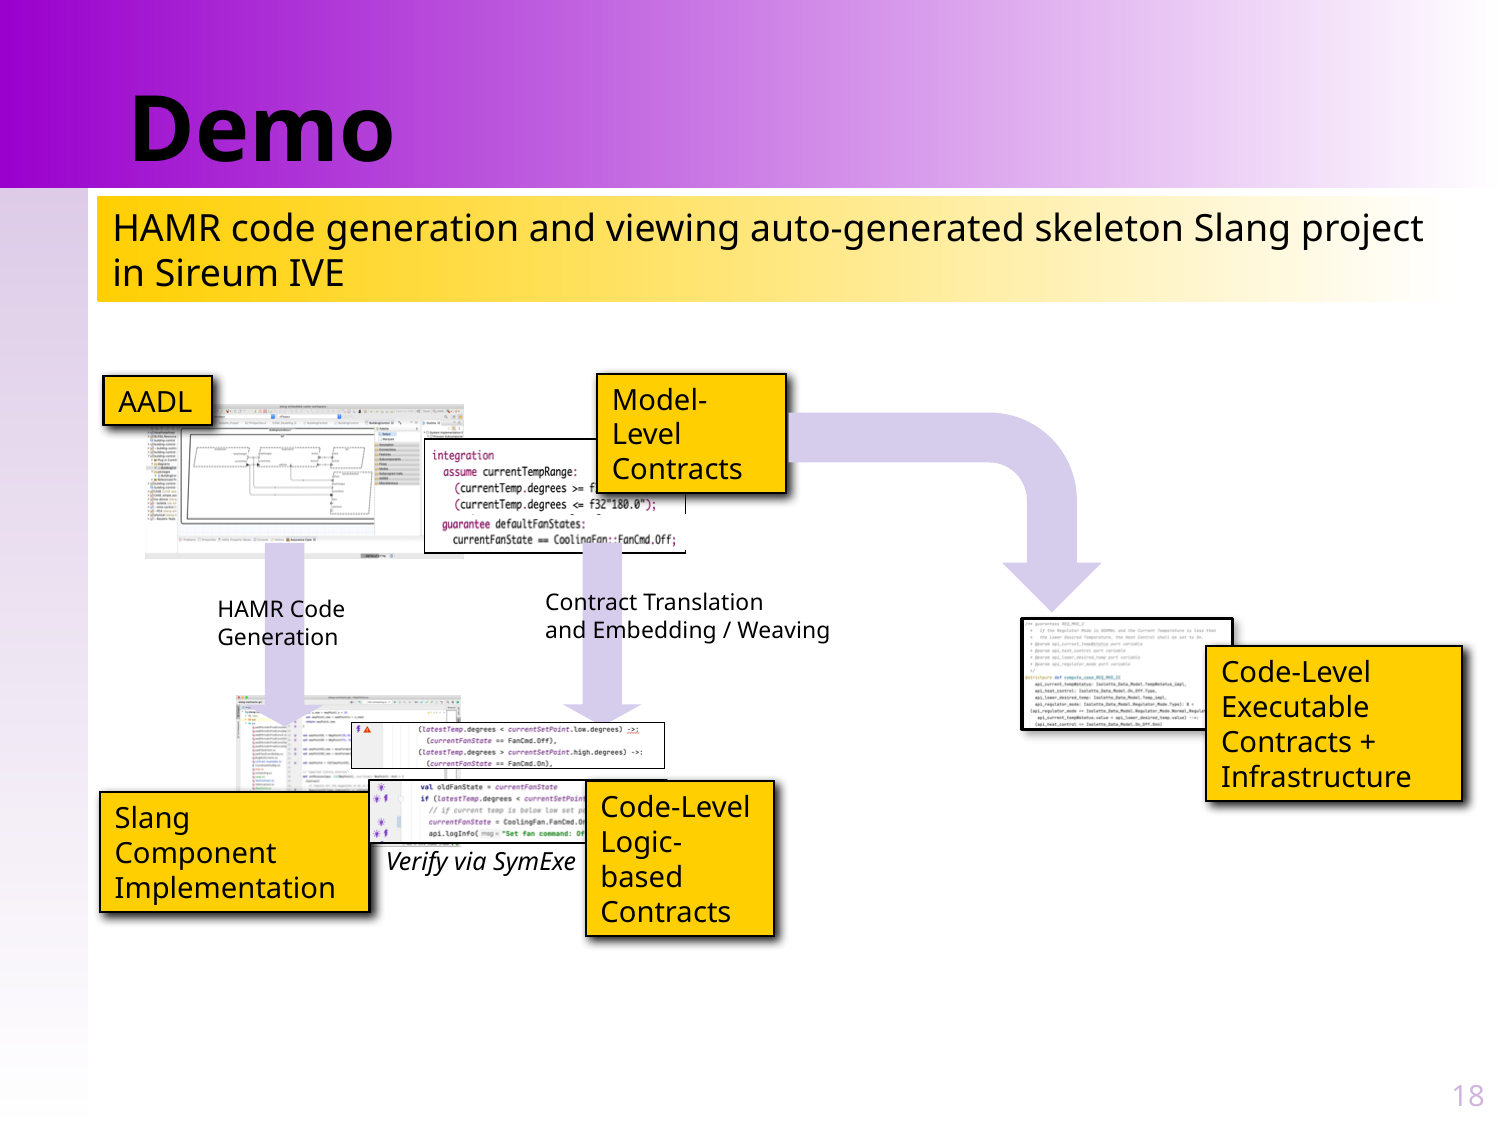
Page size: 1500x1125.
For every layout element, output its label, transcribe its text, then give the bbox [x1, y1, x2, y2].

text_box HAMR code generation and viewing auto-generated skeleton Slang project in Sireum IVE [97, 196, 1450, 302]
text_box AADL [103, 375, 213, 426]
slide_number 18 [1424, 1049, 1500, 1125]
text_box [350, 542, 839, 920]
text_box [788, 412, 1463, 803]
picture [144, 404, 424, 559]
text_box HAMR Code Generation [202, 587, 230, 657]
text_box Slang Component Implementation [99, 792, 345, 912]
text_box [236, 542, 348, 847]
title Demo [112, 0, 1451, 188]
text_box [424, 390, 786, 540]
